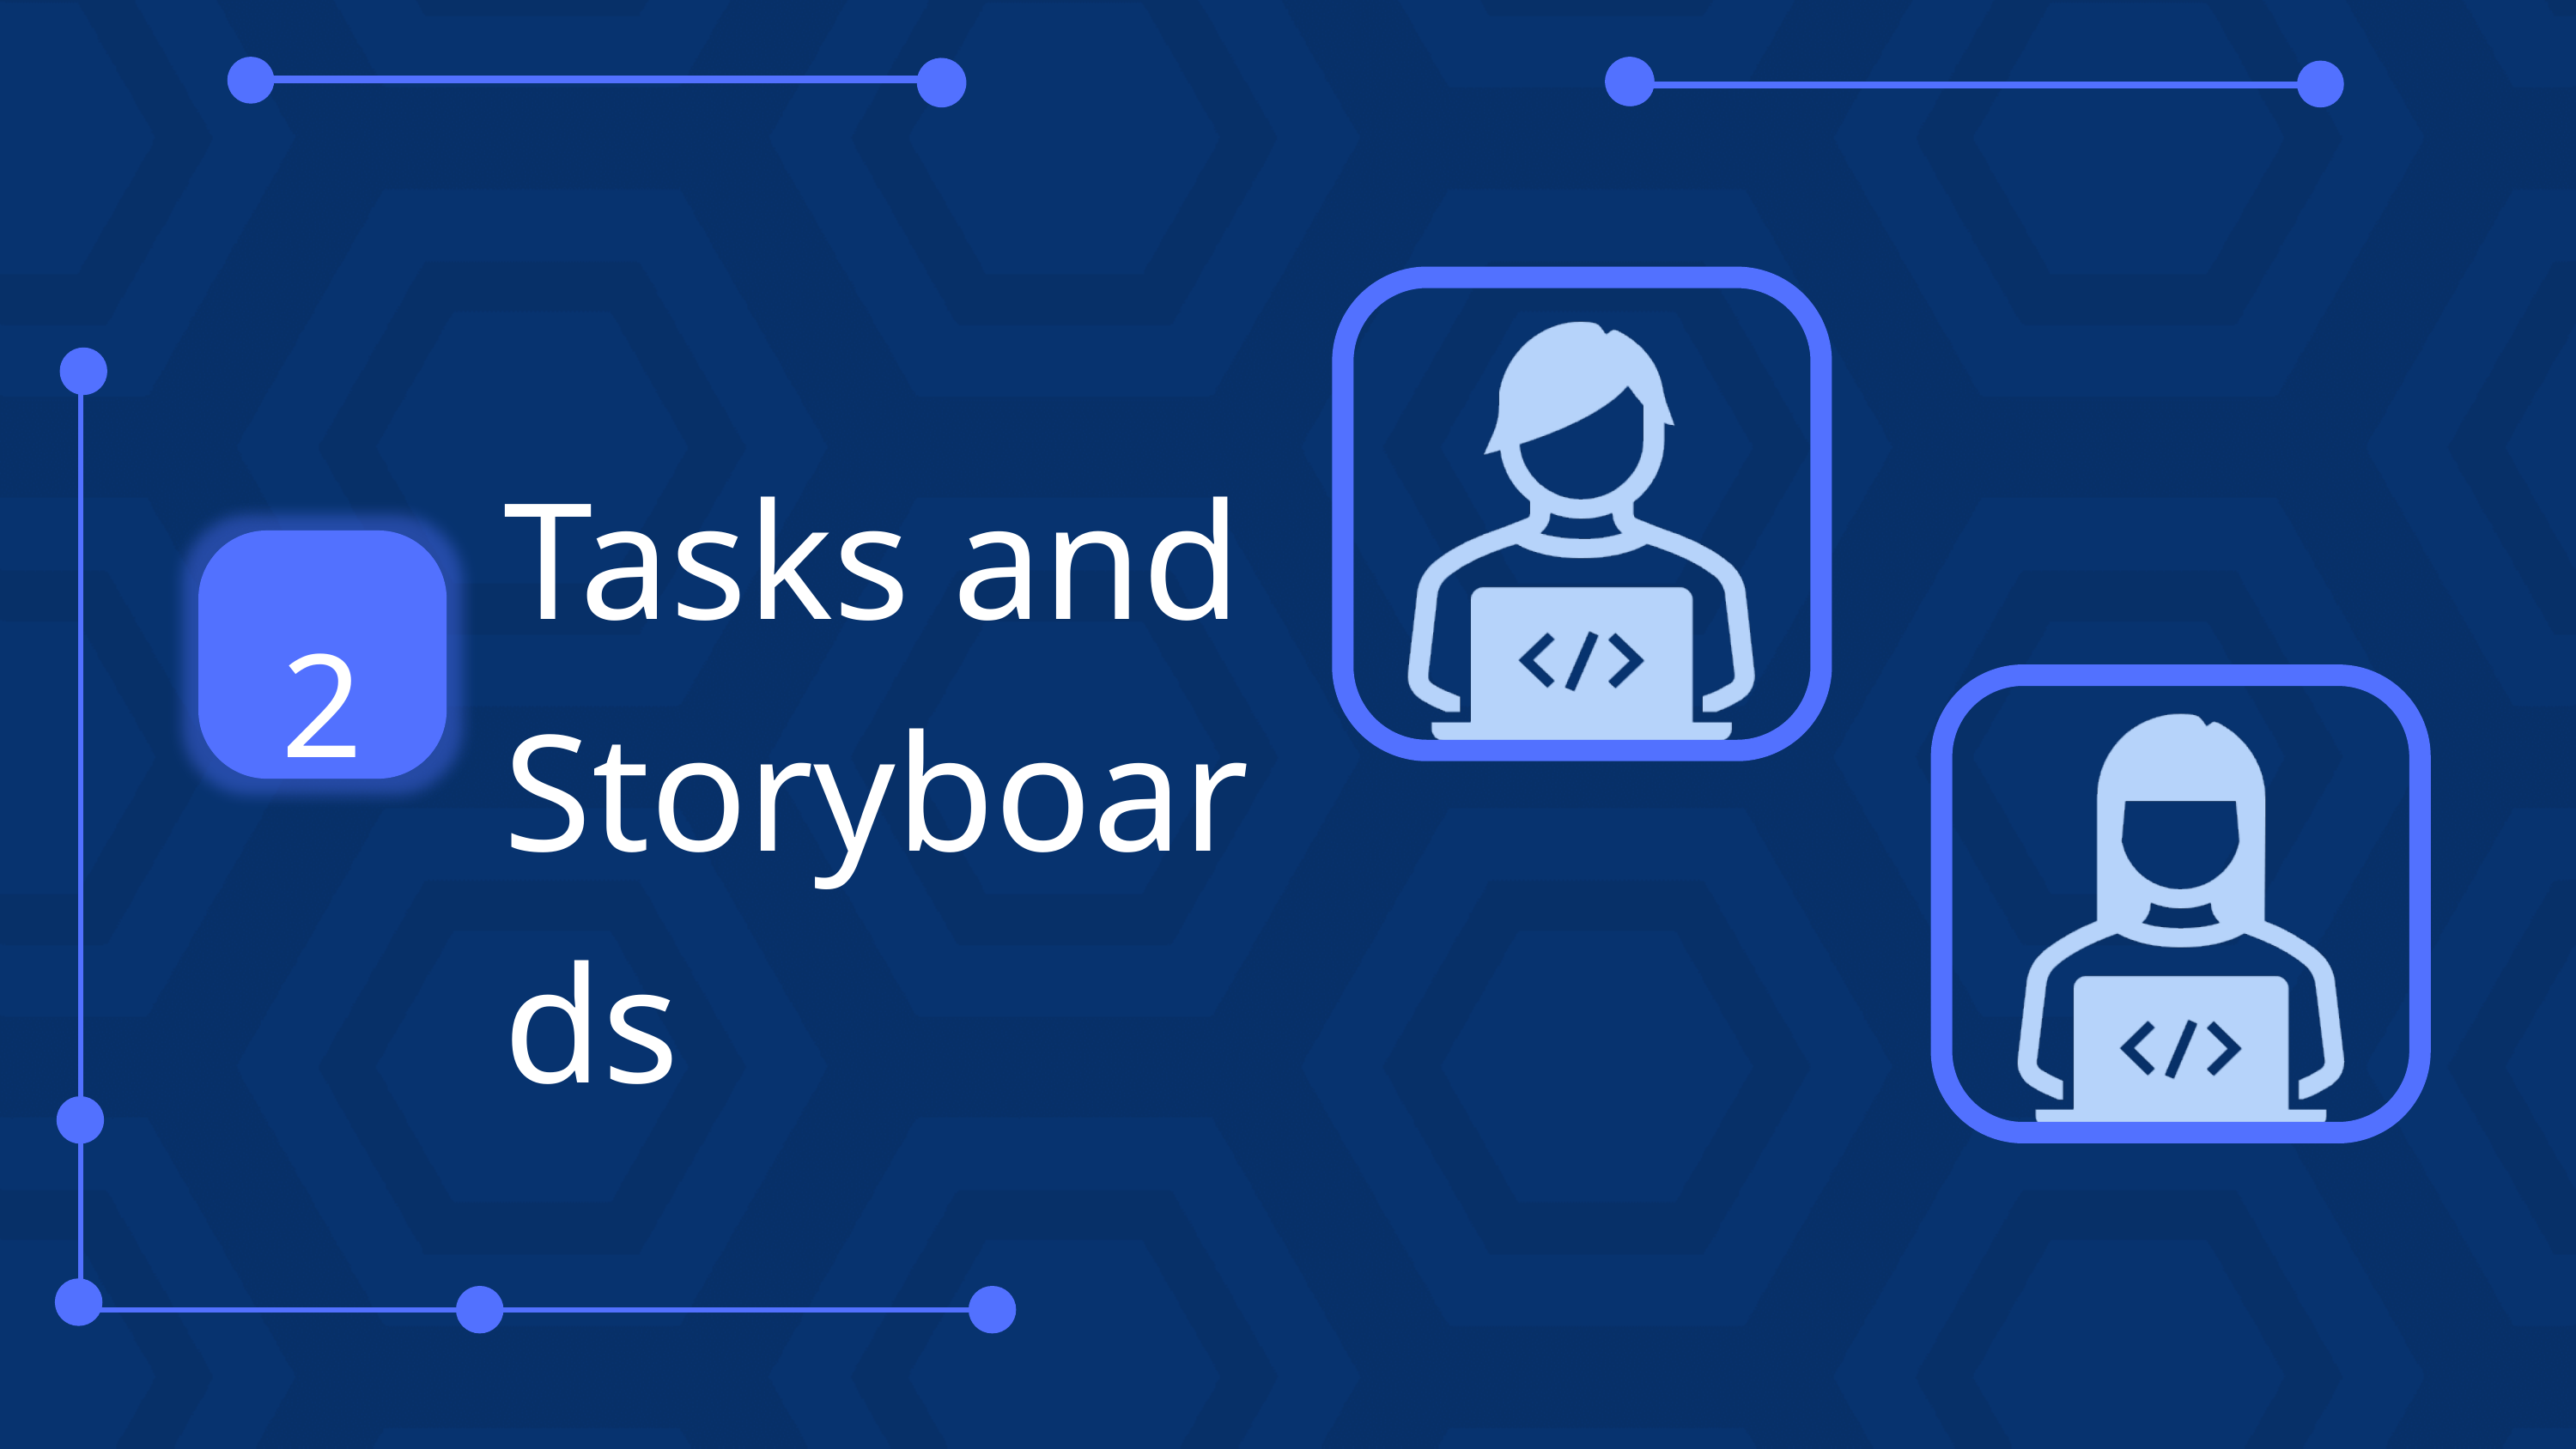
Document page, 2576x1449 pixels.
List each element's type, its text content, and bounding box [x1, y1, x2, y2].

picture [1941, 675, 2421, 1133]
text_box Tasks and Storyboards [503, 419, 1300, 1115]
picture [1342, 276, 1822, 751]
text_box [1604, 56, 2345, 108]
text_box [0, 0, 2576, 1447]
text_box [54, 1277, 103, 1326]
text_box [227, 56, 967, 108]
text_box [56, 1095, 105, 1144]
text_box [59, 347, 108, 396]
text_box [455, 1285, 504, 1334]
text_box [197, 494, 447, 779]
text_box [968, 1285, 1017, 1334]
